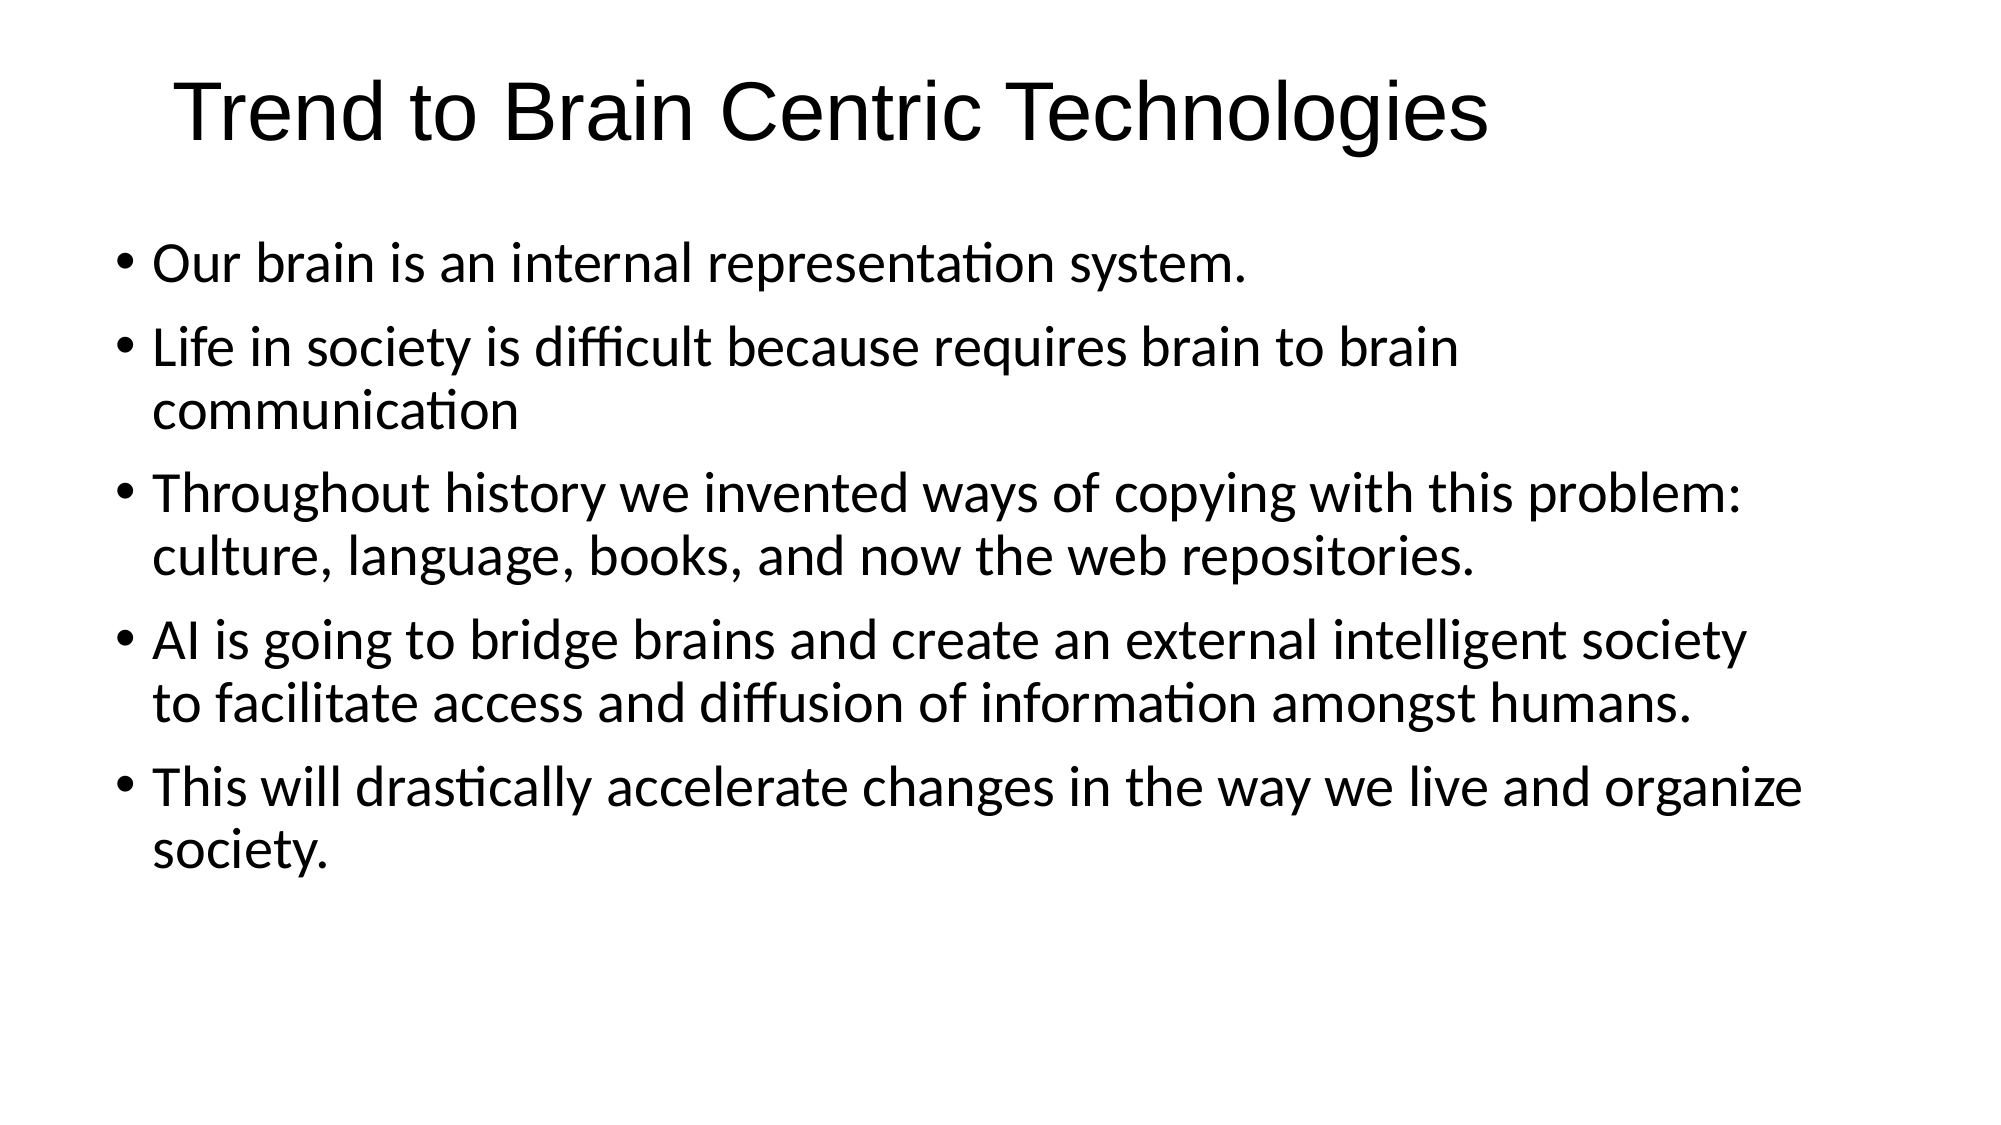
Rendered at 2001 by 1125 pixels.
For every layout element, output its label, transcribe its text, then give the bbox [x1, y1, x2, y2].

text_box Our brain is an internal representation system. Life in society is difficult because requires brain to brain communication Throughout history we invented ways of copying with this problem: culture, language, books, and now the web repositories. AI is going to bridge brains and create an external intelligent society to facilitate access and diffusion of information amongst humans. This will drastically accelerate changes in the way we live and organize society. [100, 225, 1826, 1009]
title Trend to Brain Centric Technologies [157, 38, 1689, 188]
